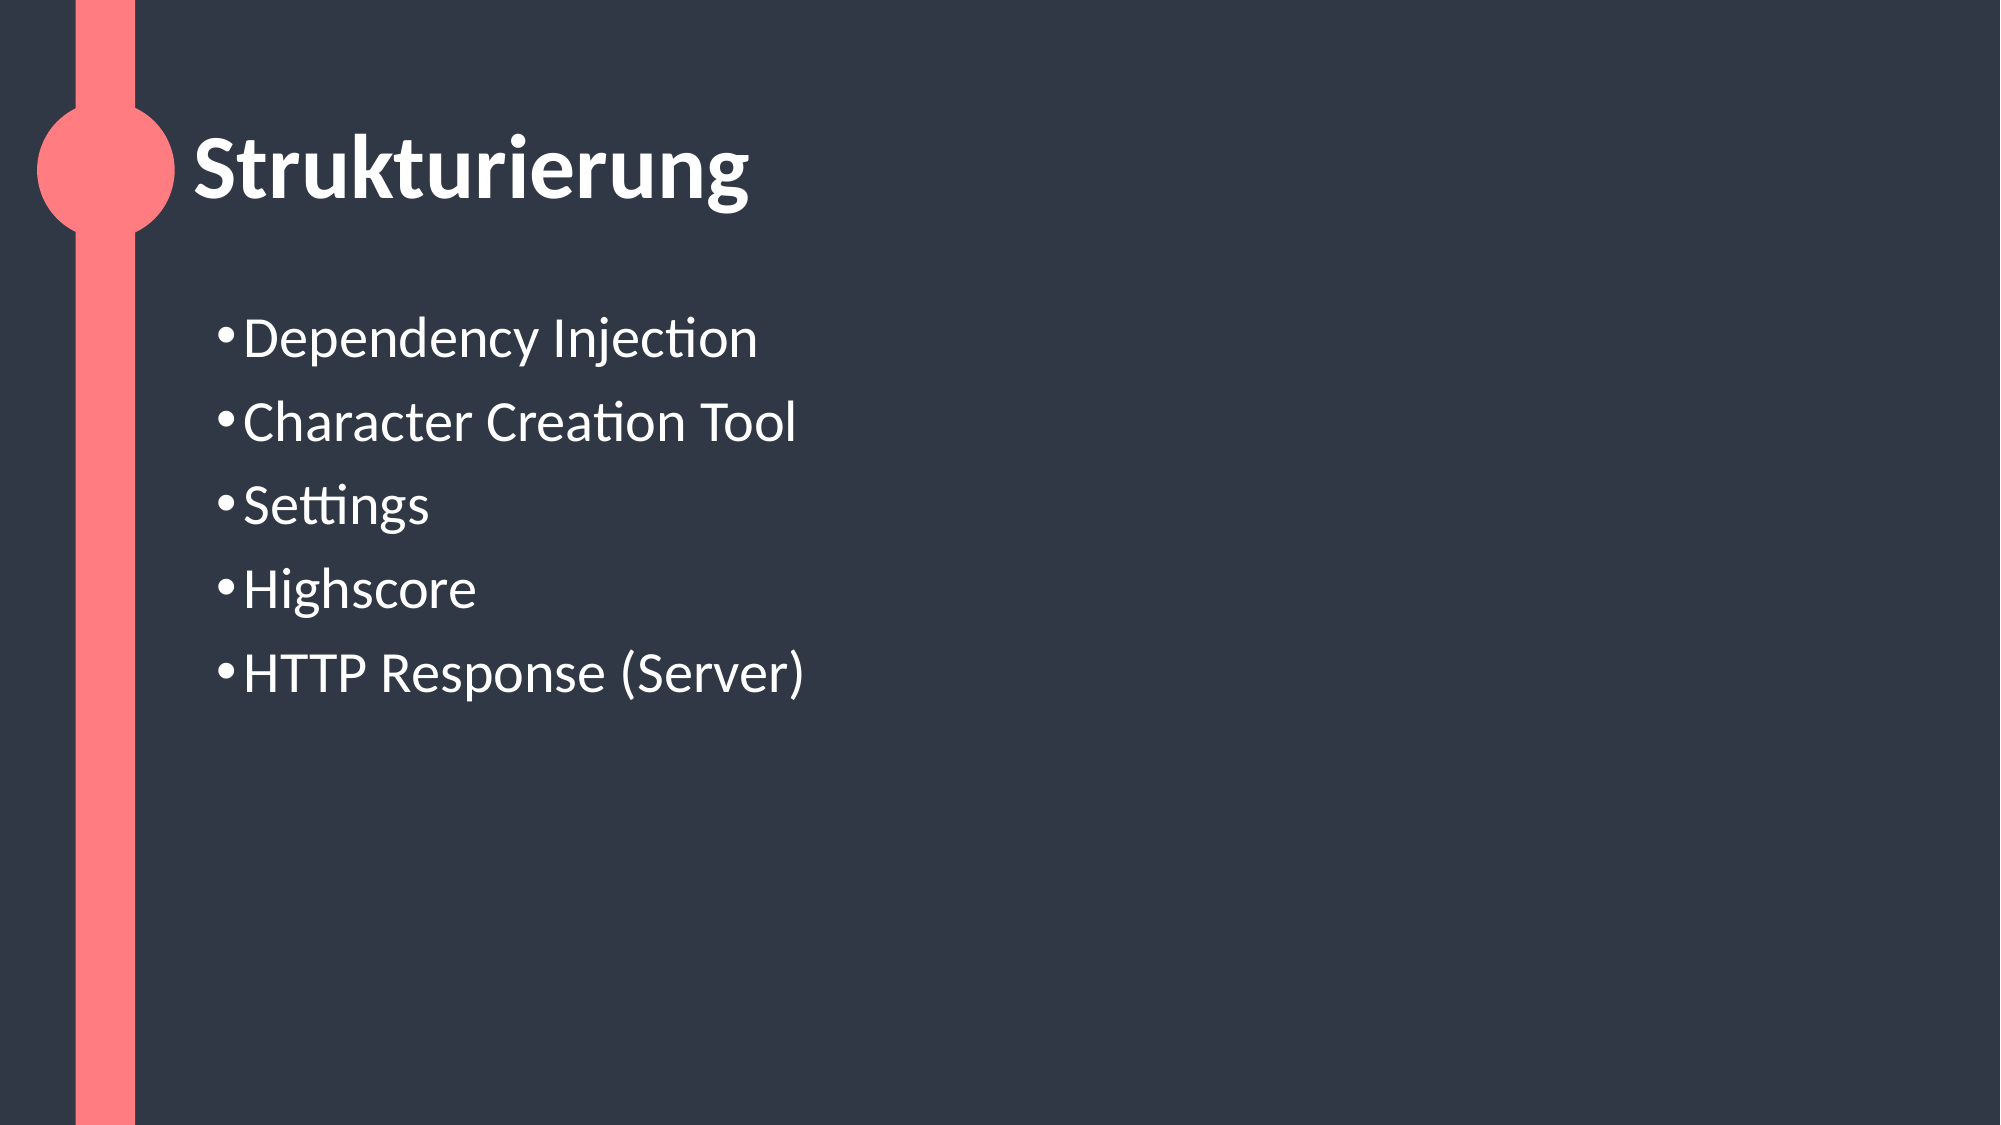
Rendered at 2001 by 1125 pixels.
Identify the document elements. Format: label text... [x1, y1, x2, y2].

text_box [36, 0, 175, 1125]
list Dependency Injection Character Creation Tool Settings Highscore HTTP Response (Server) [191, 299, 1917, 1014]
title Strukturierung [181, 59, 1904, 278]
